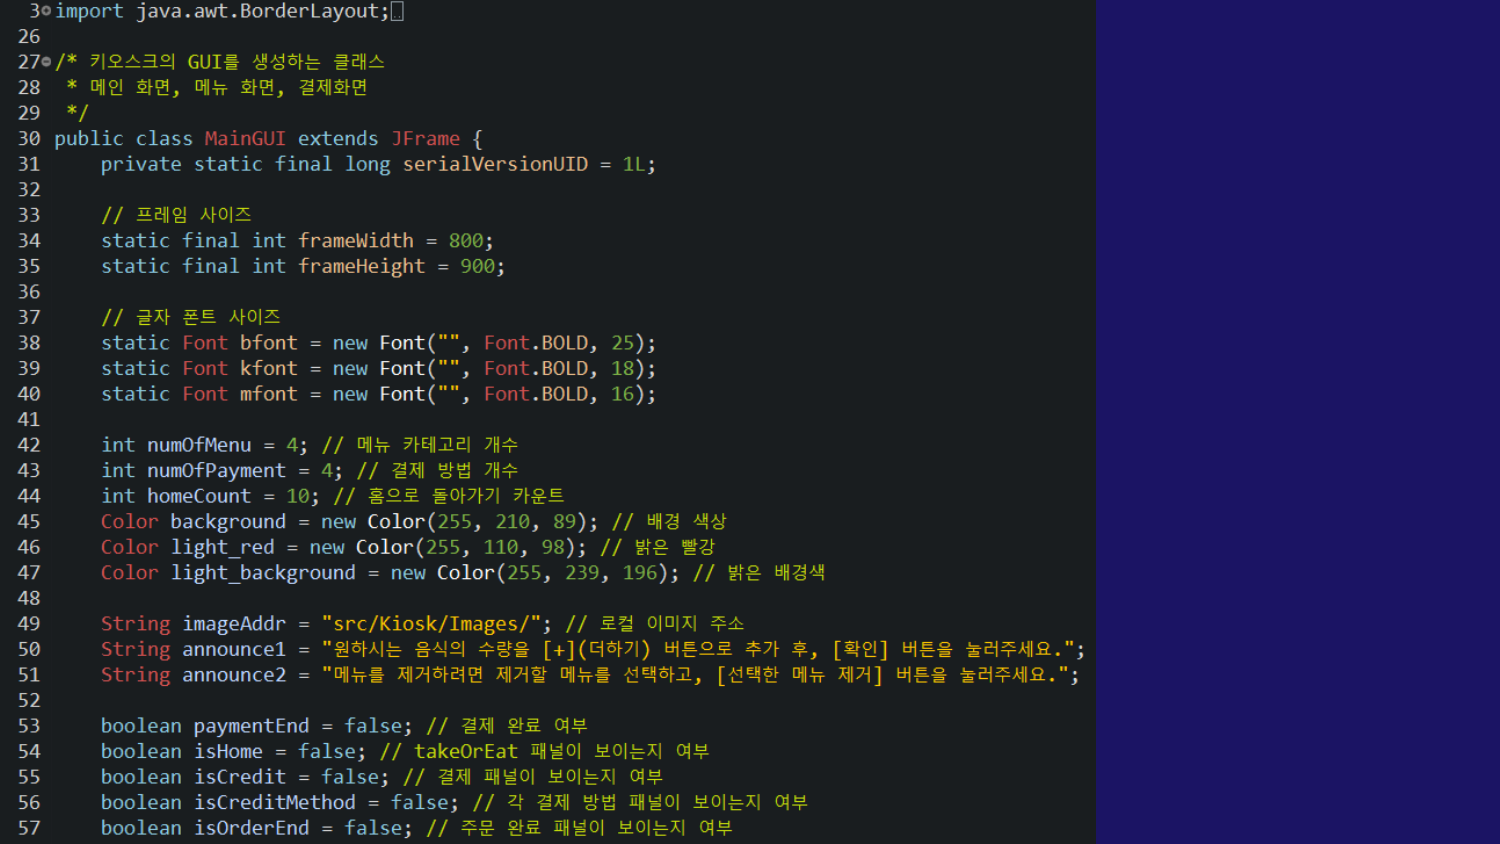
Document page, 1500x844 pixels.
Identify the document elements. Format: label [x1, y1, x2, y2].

picture [0, 0, 1096, 844]
